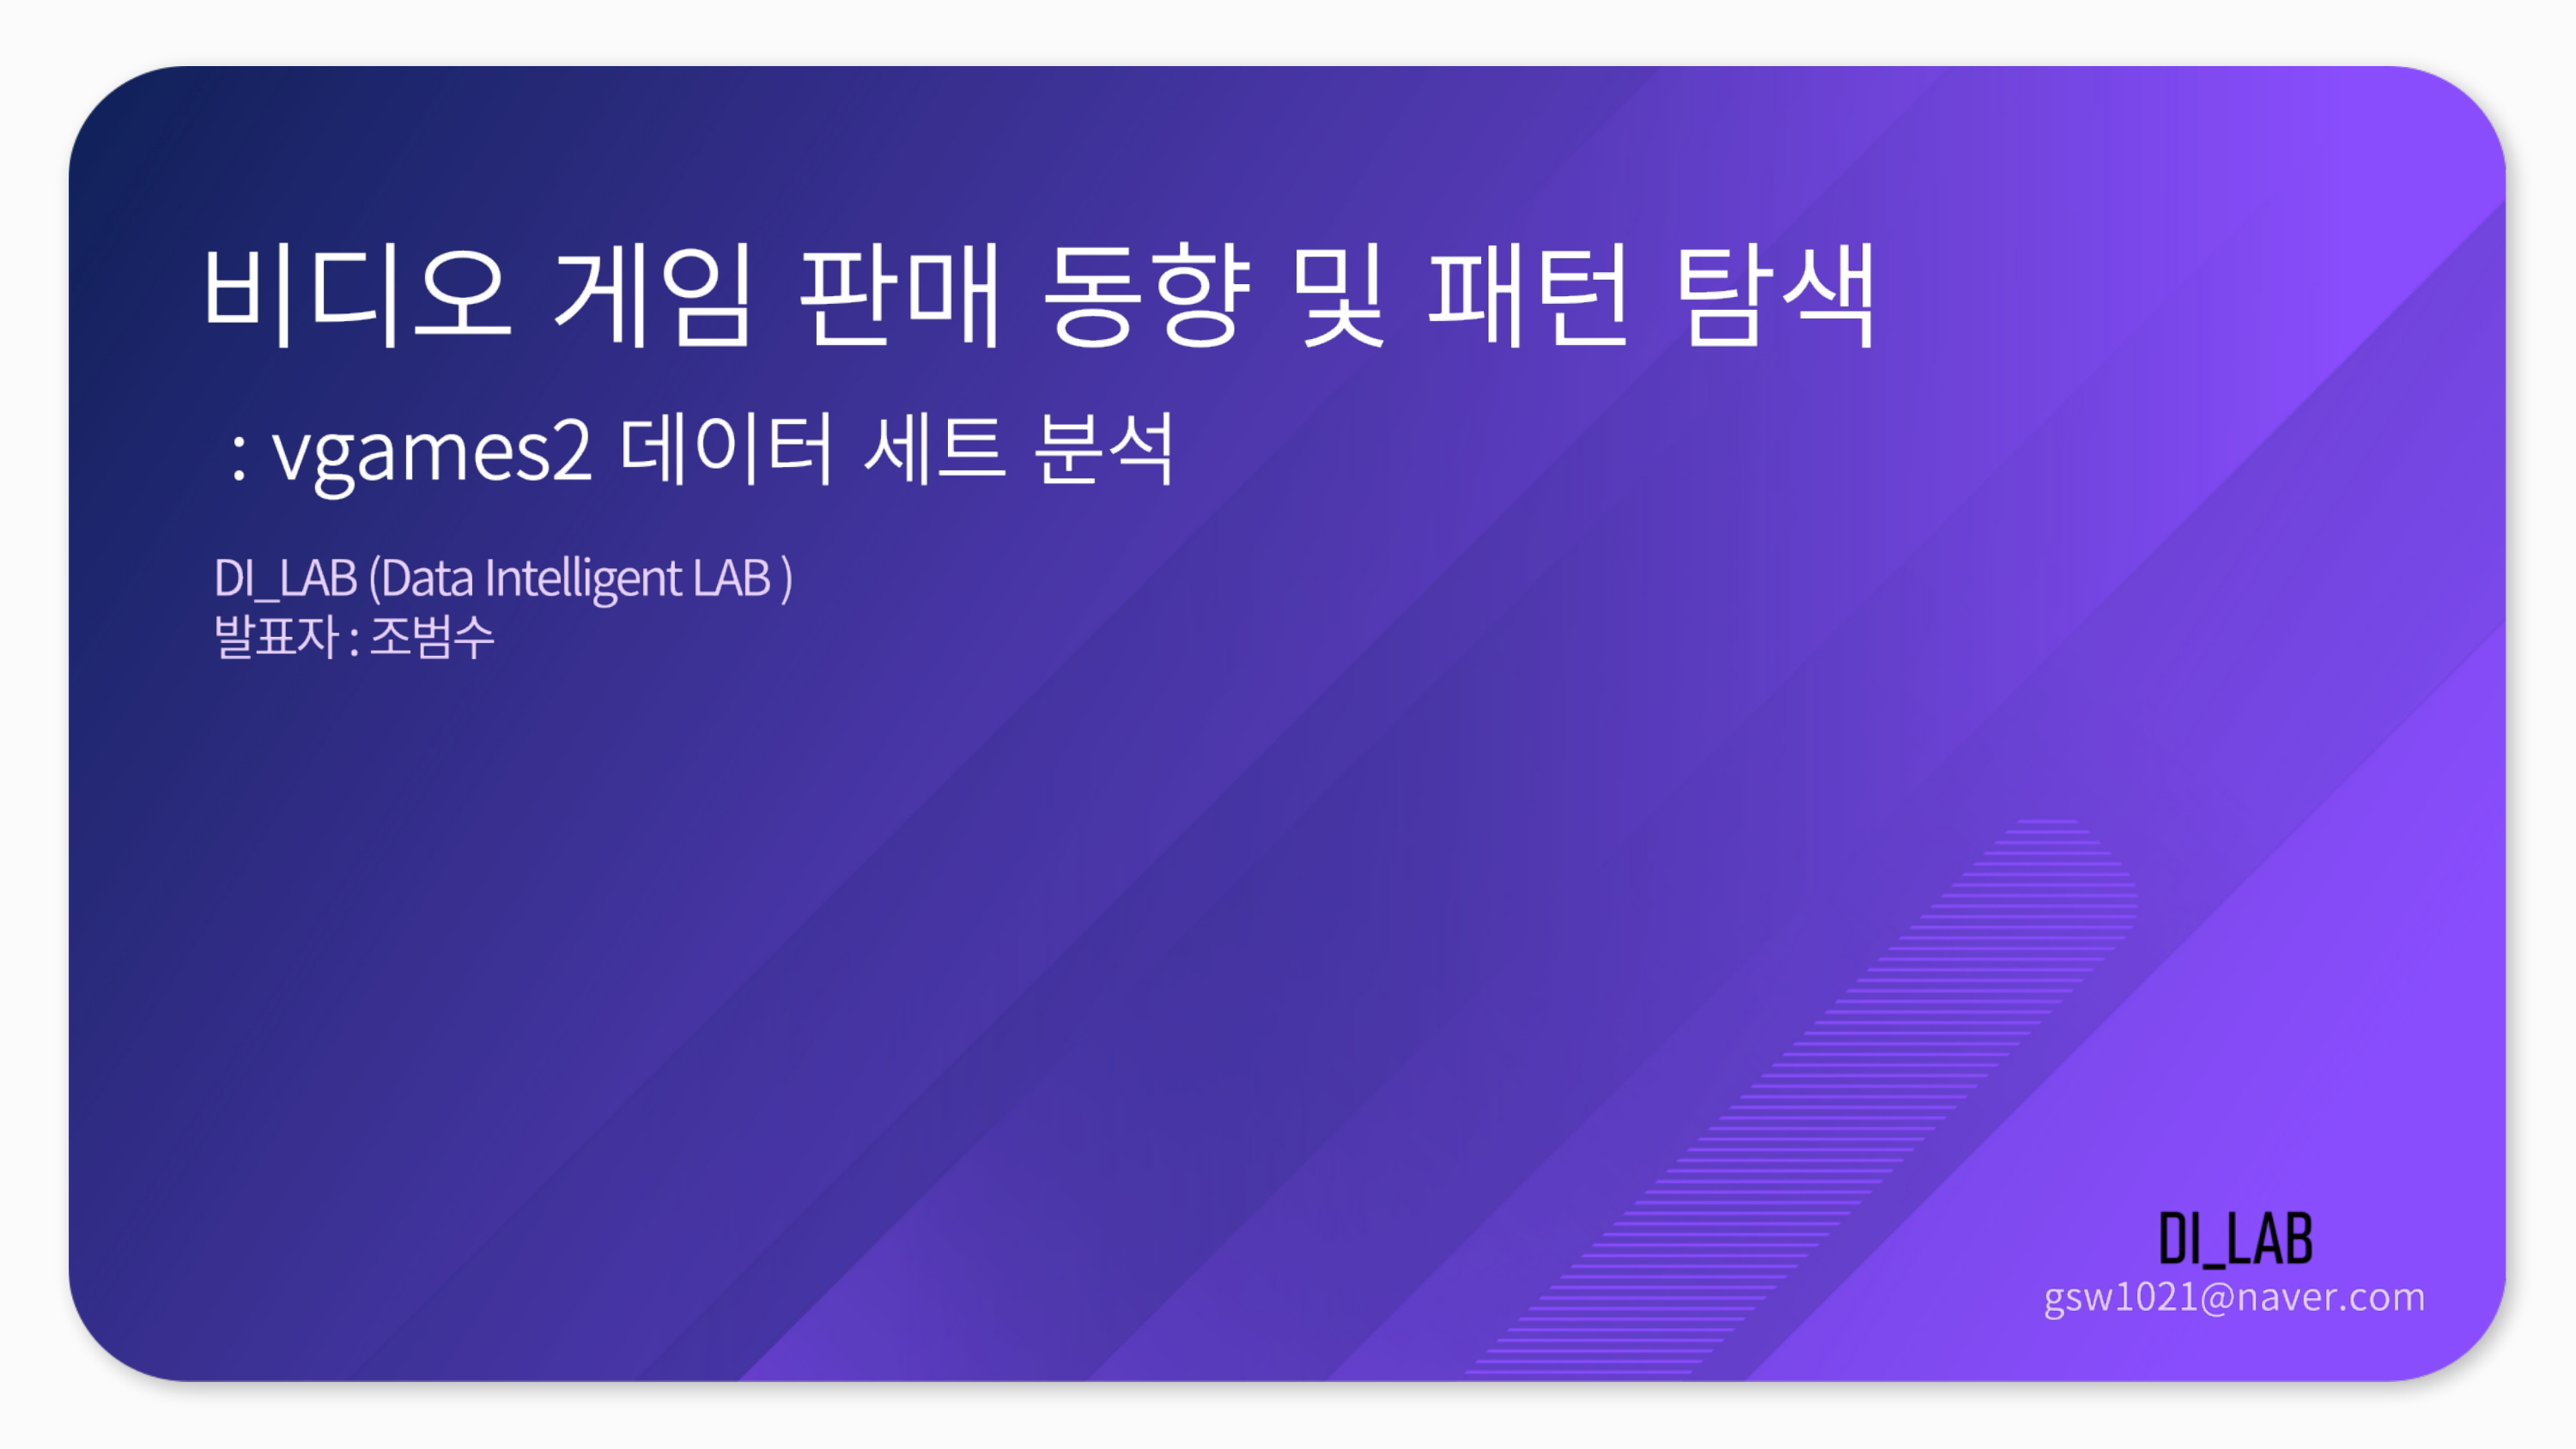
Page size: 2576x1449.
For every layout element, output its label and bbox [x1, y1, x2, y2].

text_box [68, 66, 2507, 1382]
picture [0, 0, 2576, 1449]
text_box [2113, 1169, 2359, 1323]
